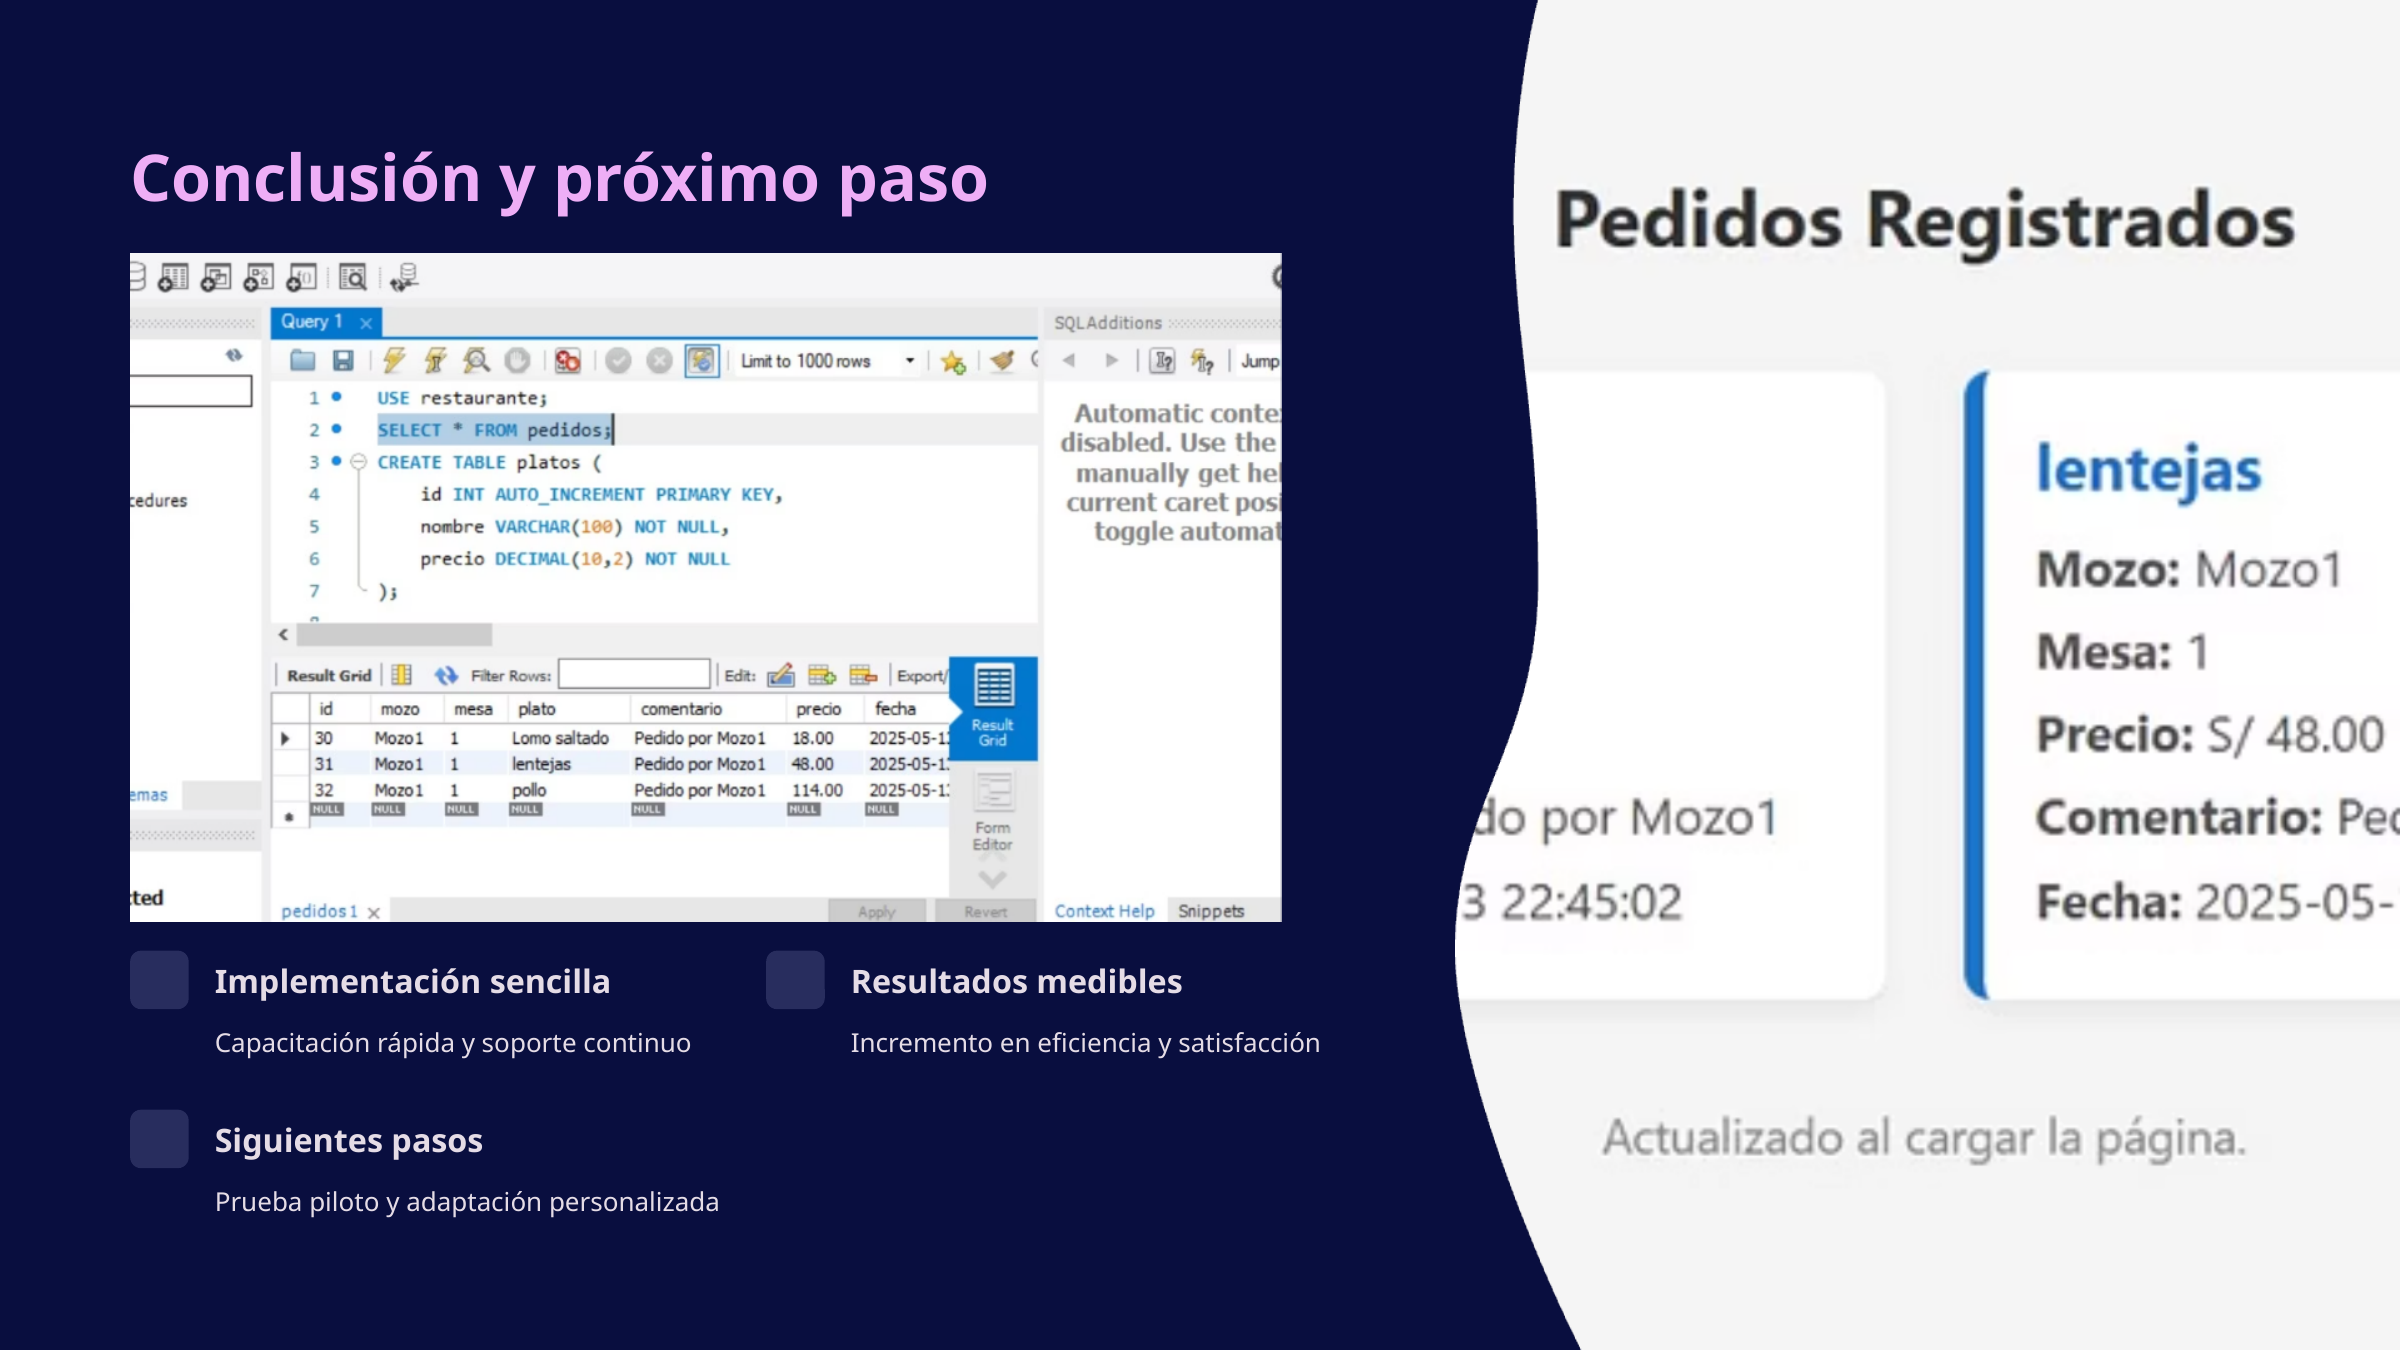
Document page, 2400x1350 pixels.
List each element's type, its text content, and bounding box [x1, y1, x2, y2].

text_box Conclusión y próximo paso [130, 133, 999, 215]
text_box [766, 950, 825, 1010]
text_box Capacitación rápida y soporte continuo [214, 1015, 734, 1058]
picture [1454, 0, 2400, 1350]
text_box Incremento en eficiencia y satisfacción [850, 1015, 1370, 1058]
text_box [130, 950, 189, 1010]
text_box Implementación sencilla [214, 959, 609, 1001]
picture [130, 253, 1282, 922]
text_box Resultados medibles [850, 959, 1188, 1001]
text_box Prueba piloto y adaptación personalizada [214, 1174, 1370, 1217]
text_box [130, 1109, 189, 1169]
text_box Siguientes pasos [214, 1118, 541, 1160]
